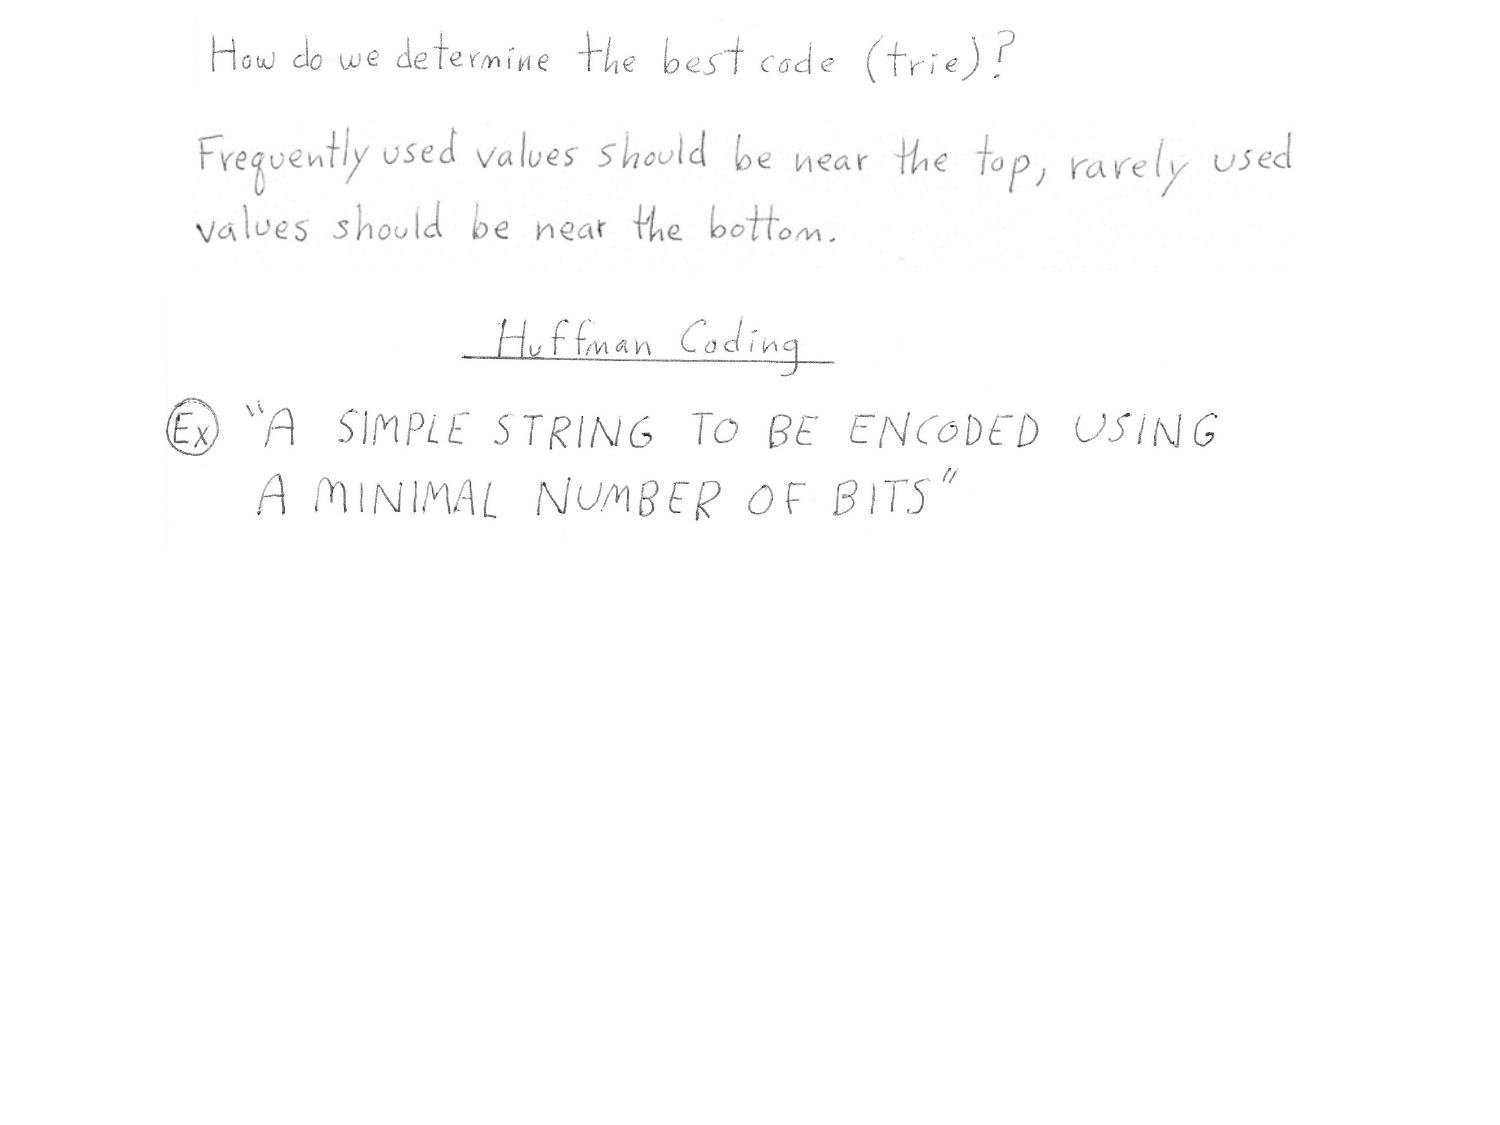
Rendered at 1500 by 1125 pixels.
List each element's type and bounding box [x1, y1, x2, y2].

picture [164, 299, 1247, 552]
picture [190, 119, 1309, 275]
picture [194, 14, 1041, 97]
